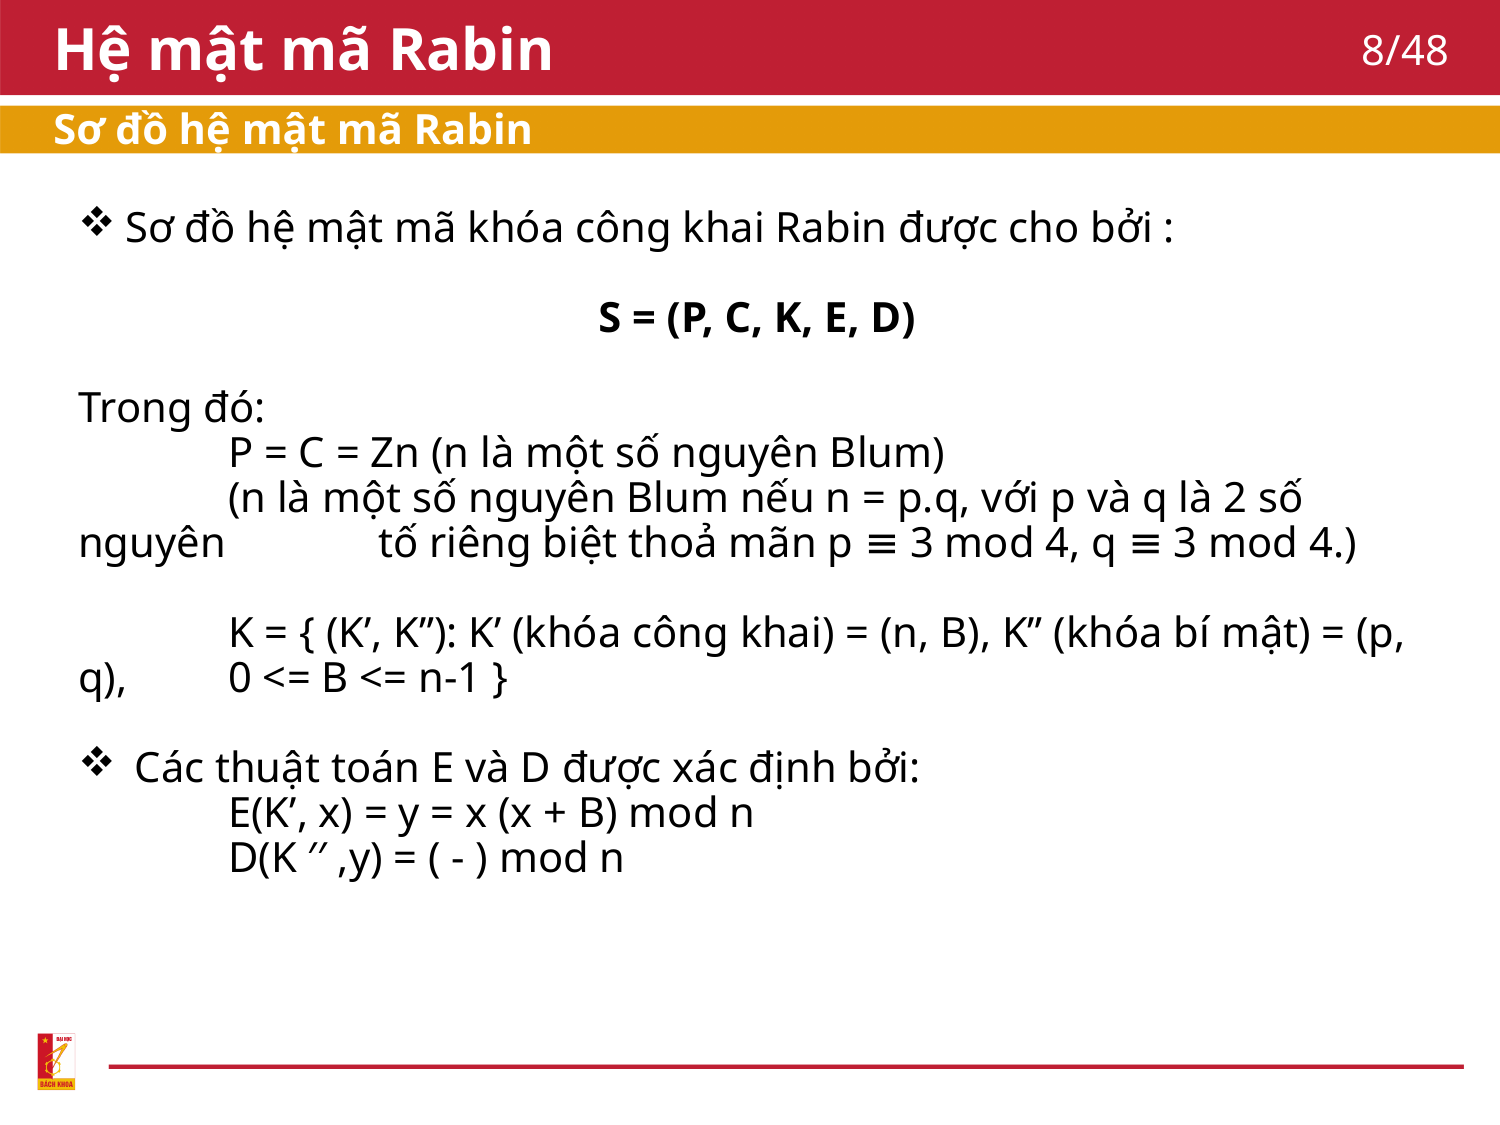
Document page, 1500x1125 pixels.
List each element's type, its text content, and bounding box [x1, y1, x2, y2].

text_box Sơ đồ hệ mật mã Rabin [38, 100, 1462, 161]
picture [0, 0, 1500, 1125]
text_box [38, 174, 1462, 990]
title Hệ mật mã Rabin [38, 12, 1462, 87]
text_box 8/48 [1324, 22, 1487, 79]
